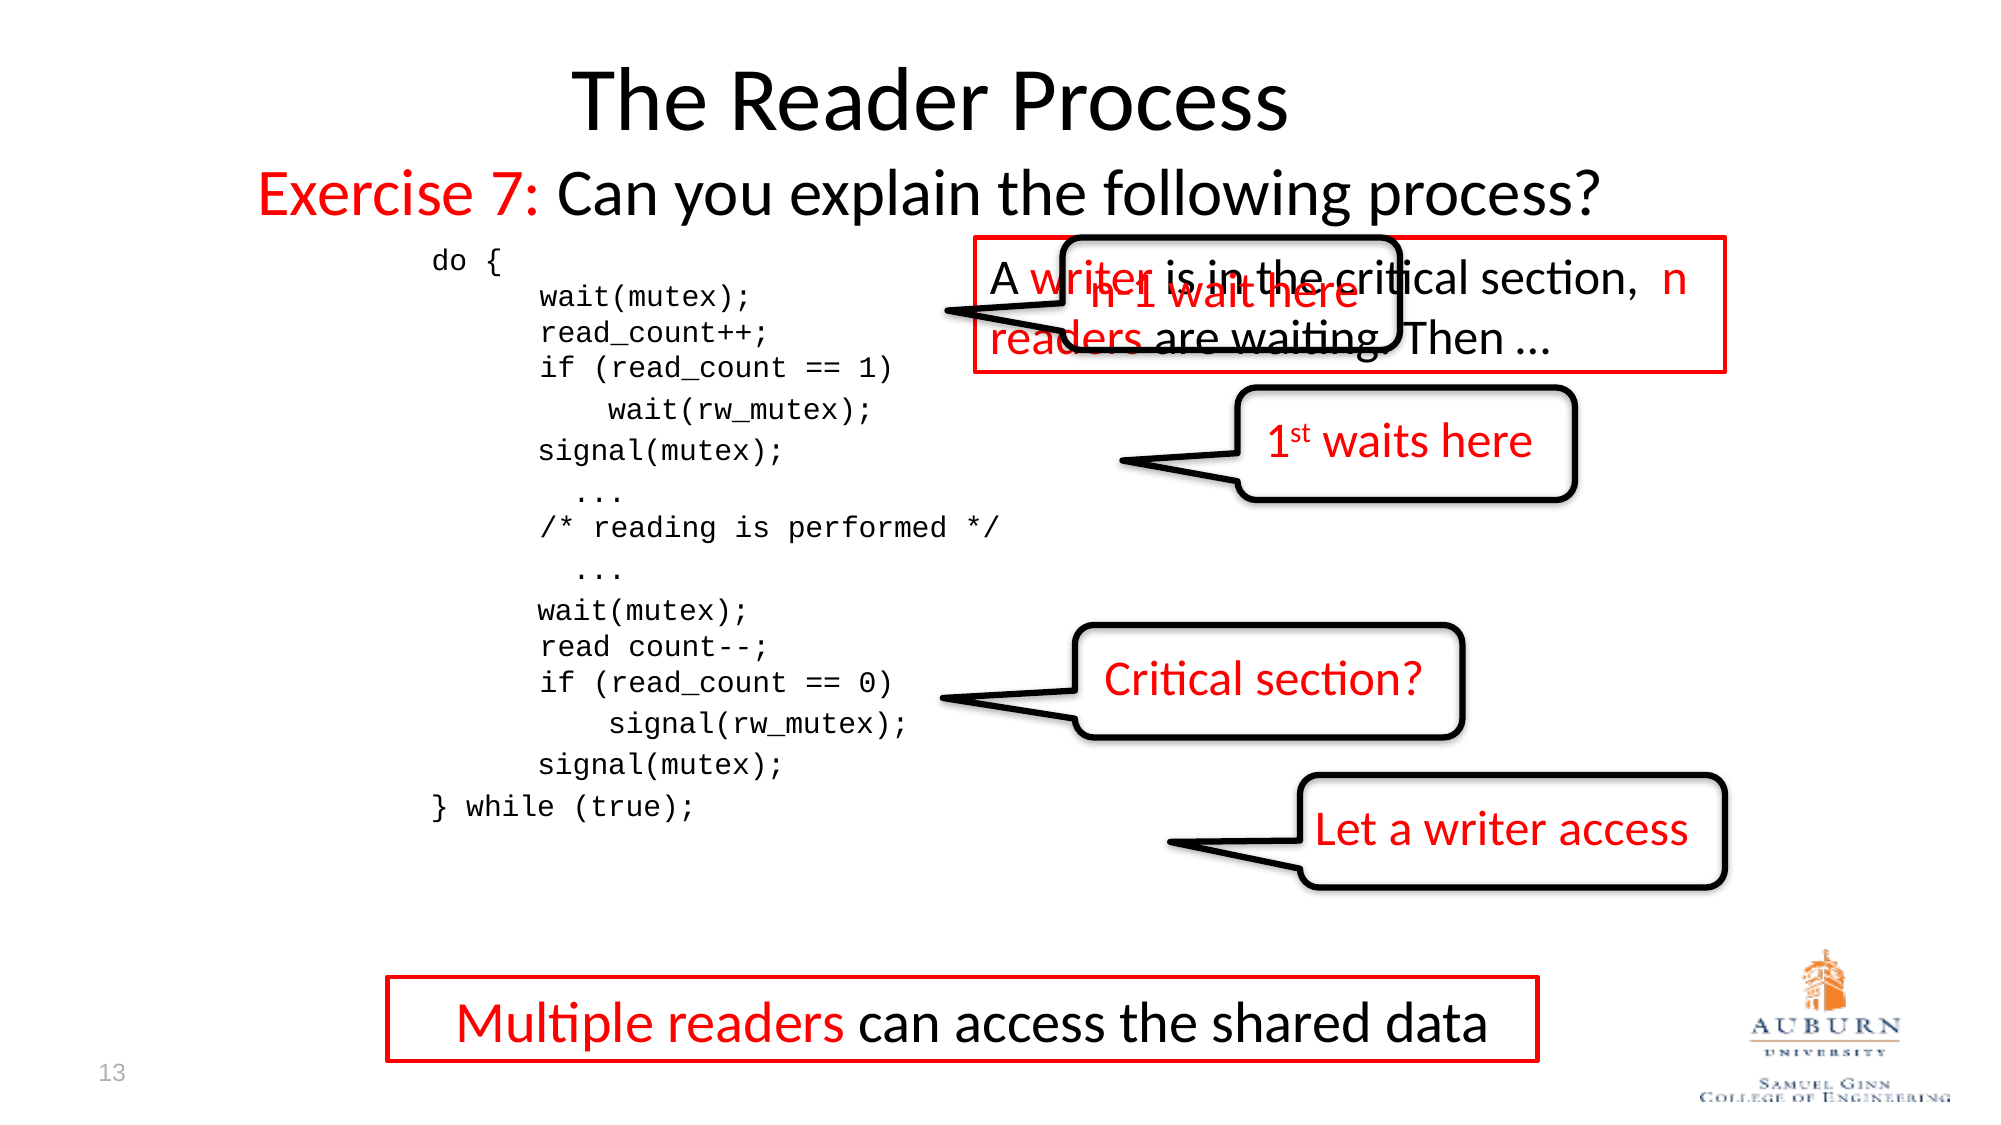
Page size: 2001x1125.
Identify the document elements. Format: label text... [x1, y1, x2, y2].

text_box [1299, 774, 1726, 888]
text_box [1237, 387, 1576, 501]
picture [1700, 949, 1950, 1102]
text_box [1062, 237, 1413, 351]
title The Reader Process Exercise 7: Can you explain the following process? [187, 31, 1675, 238]
list do { wait(mutex); read_count++; if (read_count == 1) wait(rw_mutex); signal(mutex); ... /* reading is performed */ ... wait(mutex); read count--; if (read_count == 0) signal(rw_mutex); signal(mutex); } while (true); [362, 212, 1600, 988]
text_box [1074, 624, 1463, 738]
text_box A writer is in the critical section, n readers are waiting. Then … [973, 235, 1727, 374]
slide_number 13 [83, 1041, 550, 1102]
text_box Multiple readers can access the shared data [385, 975, 1540, 1063]
